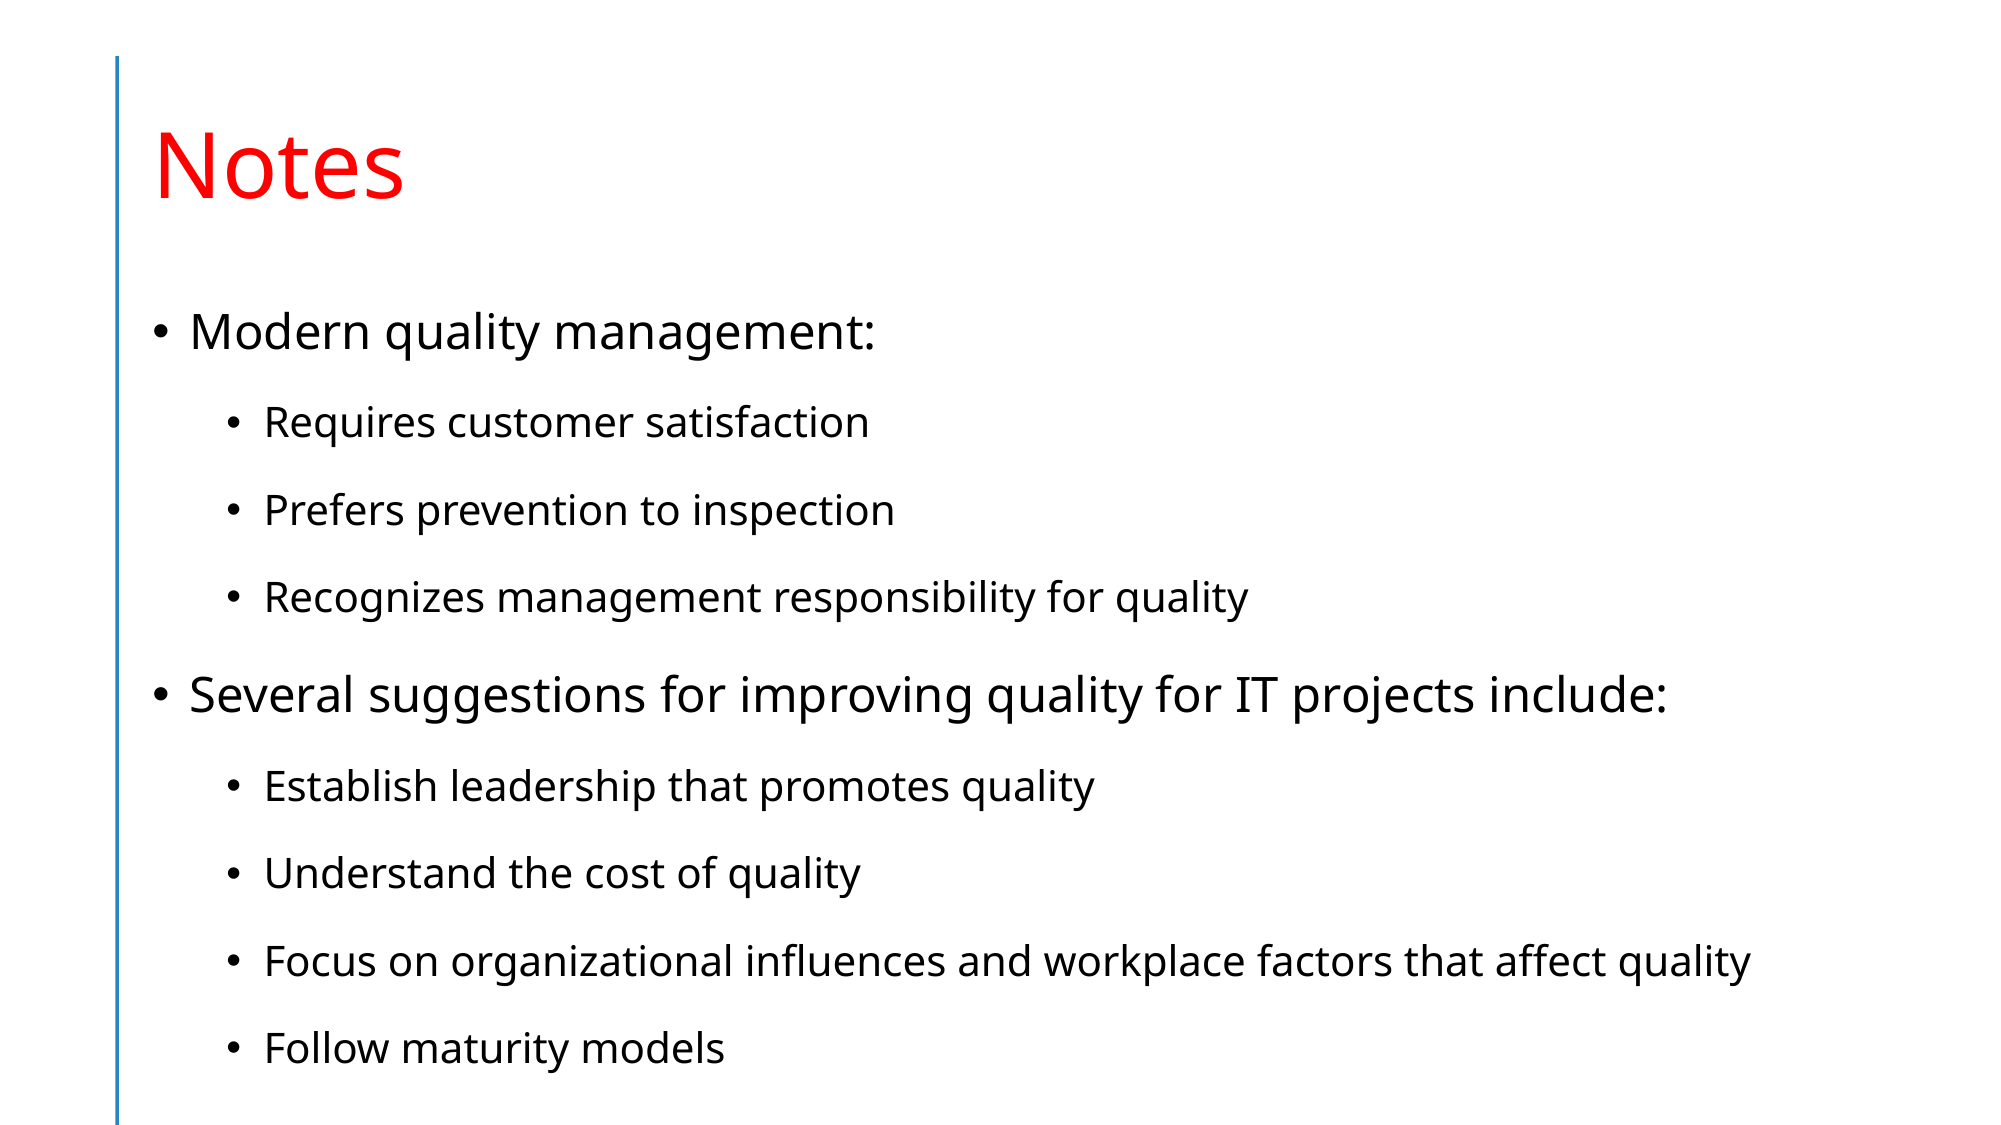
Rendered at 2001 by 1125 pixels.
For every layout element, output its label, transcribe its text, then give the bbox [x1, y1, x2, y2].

list Modern quality management: Requires customer satisfaction Prefers prevention to inspection Recognizes management responsibility for quality Several suggestions for improving quality for IT projects include: Establish leadership that promotes quality Understand the cost of quality Focus on organizational influences and workplace factors that affect quality Follow maturity models [137, 299, 1863, 1084]
title Notes [137, 59, 1863, 278]
